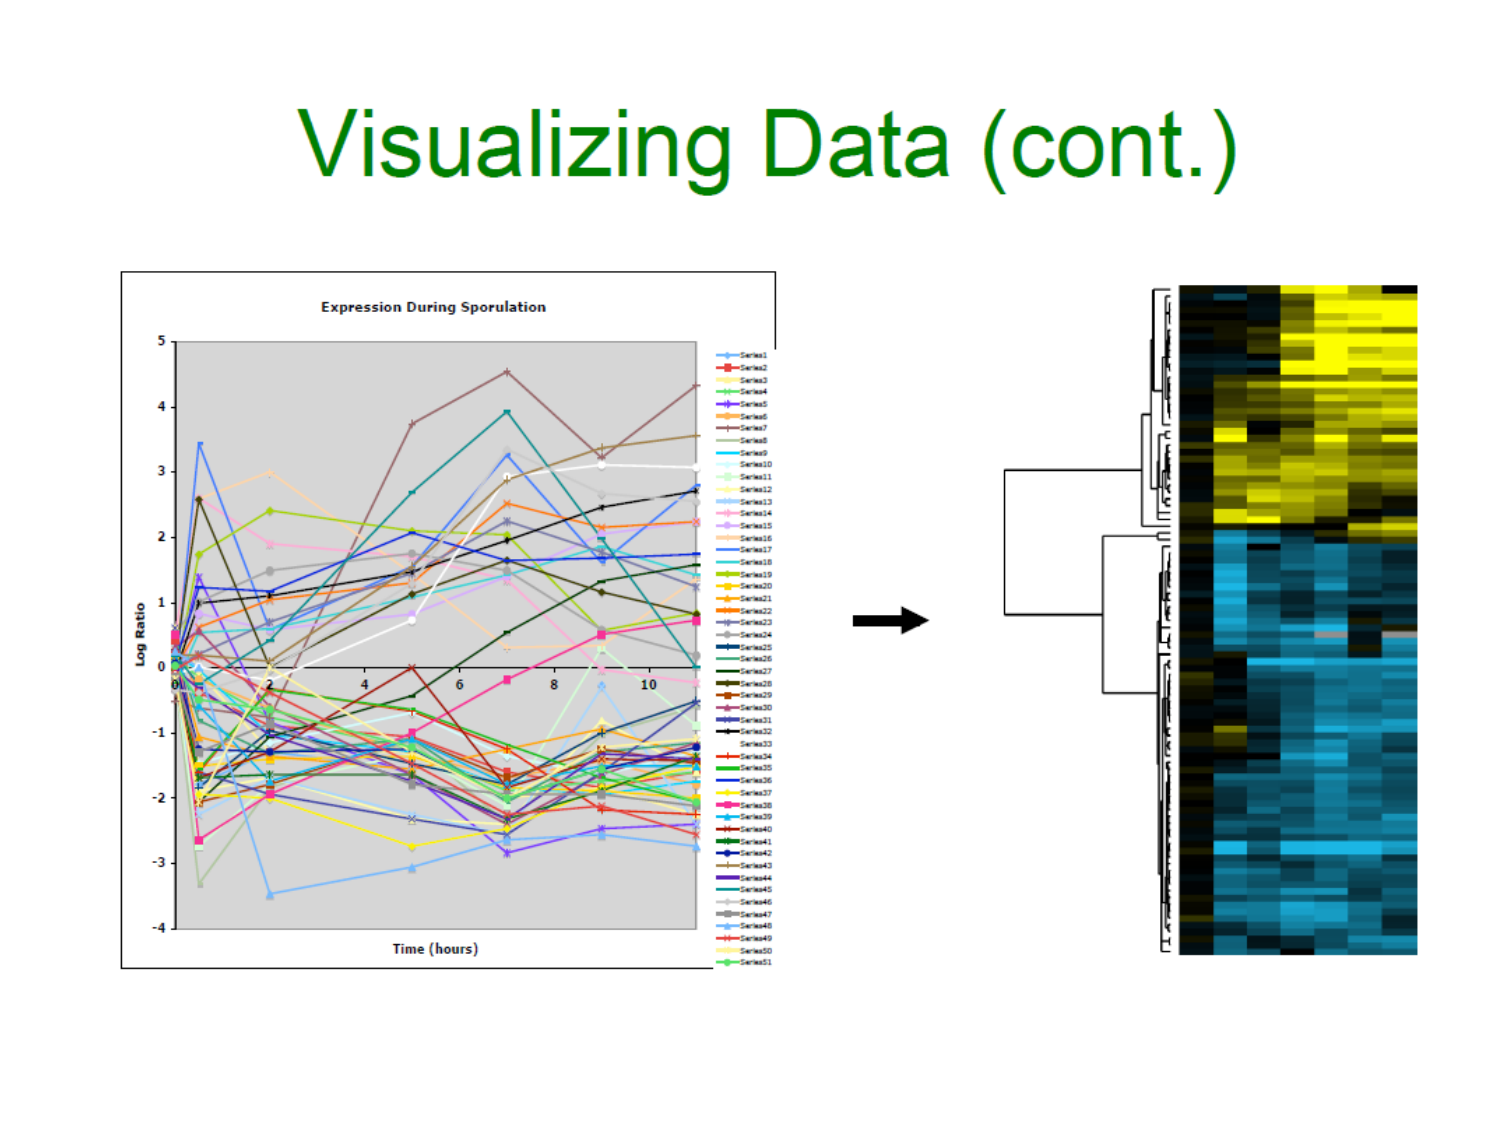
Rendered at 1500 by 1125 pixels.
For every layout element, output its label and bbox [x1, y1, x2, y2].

picture [71, 84, 1440, 1021]
